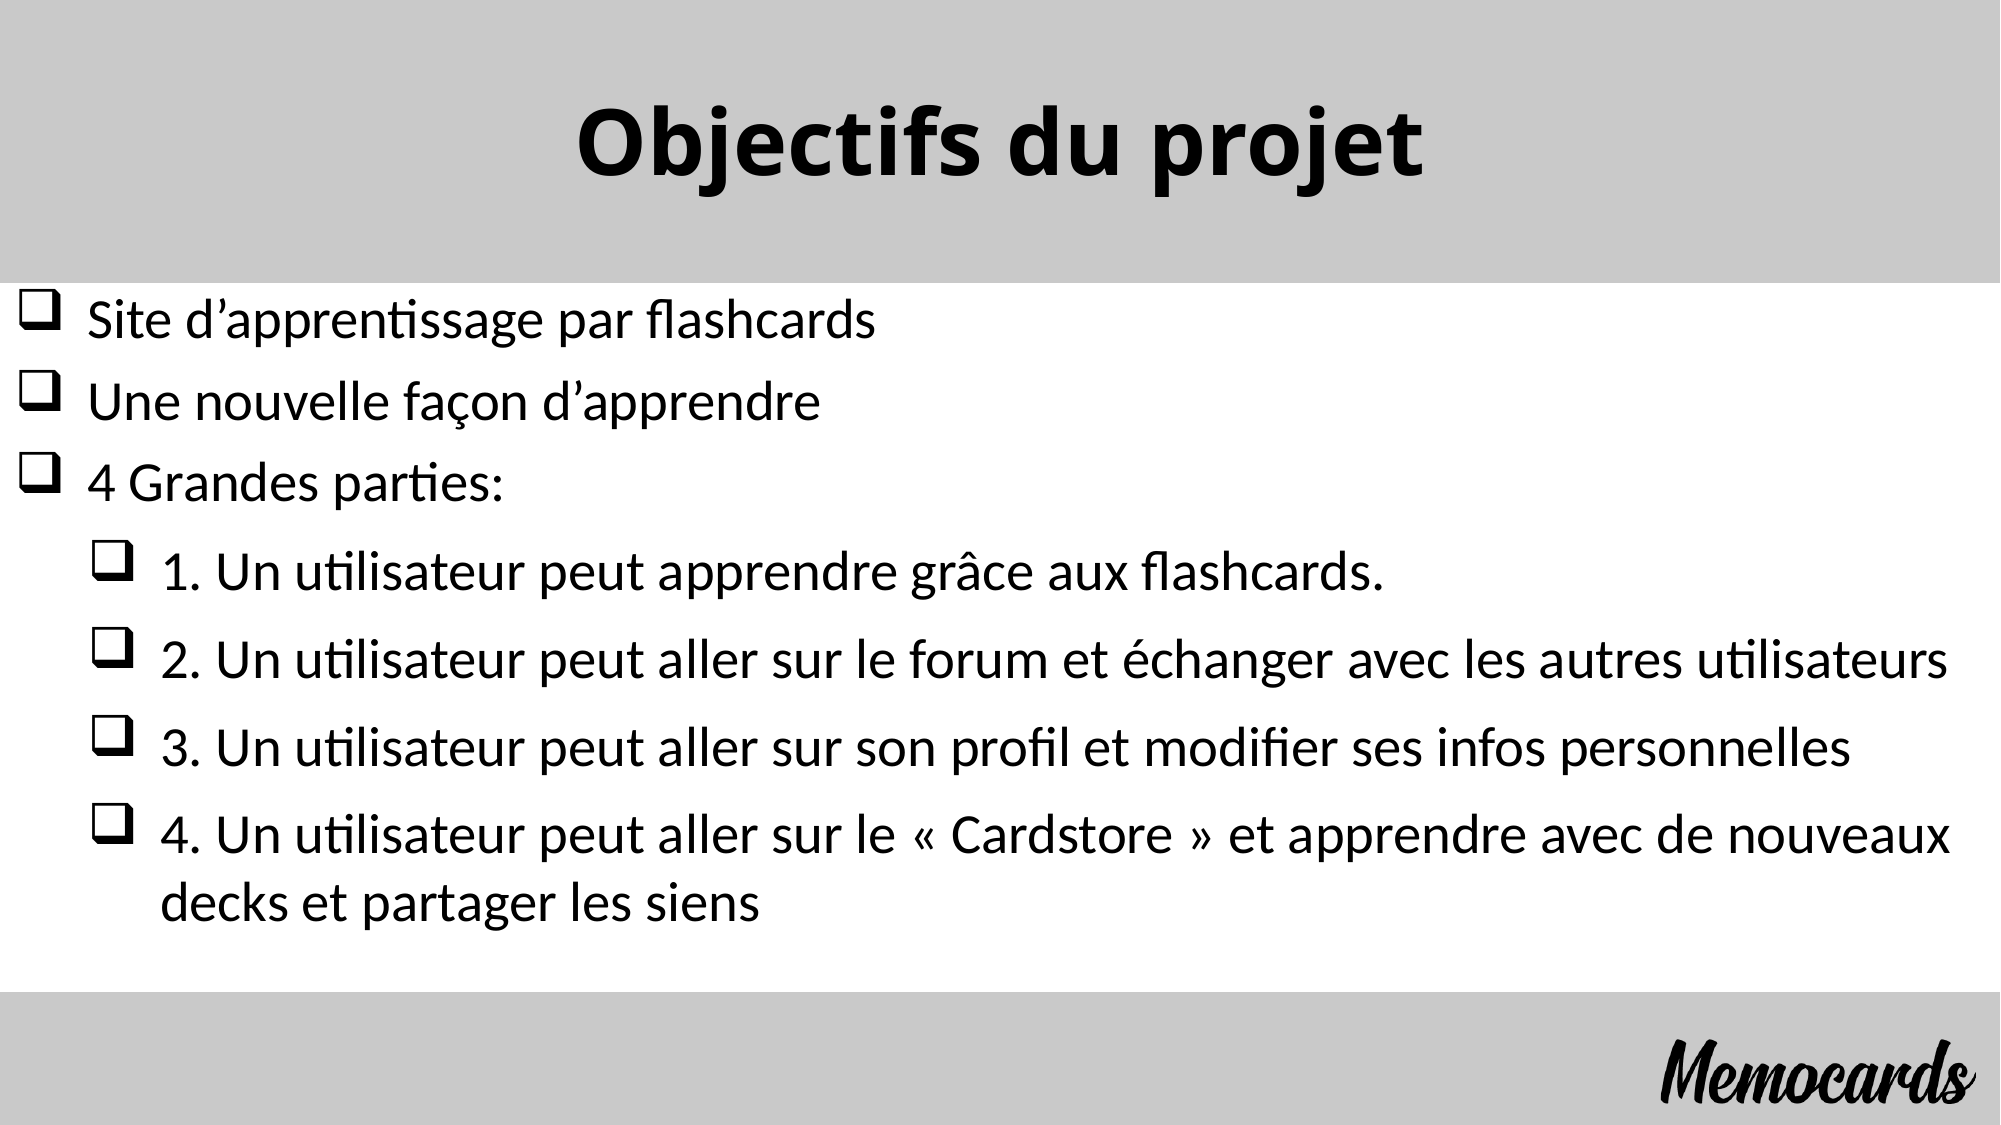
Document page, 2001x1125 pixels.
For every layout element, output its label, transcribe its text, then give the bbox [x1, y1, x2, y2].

text_box Site d’apprentissage par flashcards Une nouvelle façon d’apprendre 4 Grandes parties: 1. Un utilisateur peut apprendre grâce aux flashcards. 2. Un utilisateur peut aller sur le forum et échanger avec les autres utilisateurs 3. Un utilisateur peut aller sur son profil et modifier ses infos personnelles 4. Un utilisateur peut aller sur le « Cardstore » et apprendre avec de nouveaux decks et partager les siens [0, 282, 1988, 993]
text_box Objectifs du projet [441, 29, 1559, 248]
text_box [0, 990, 2000, 1125]
picture [1657, 1030, 1977, 1113]
text_box [0, 0, 2000, 285]
